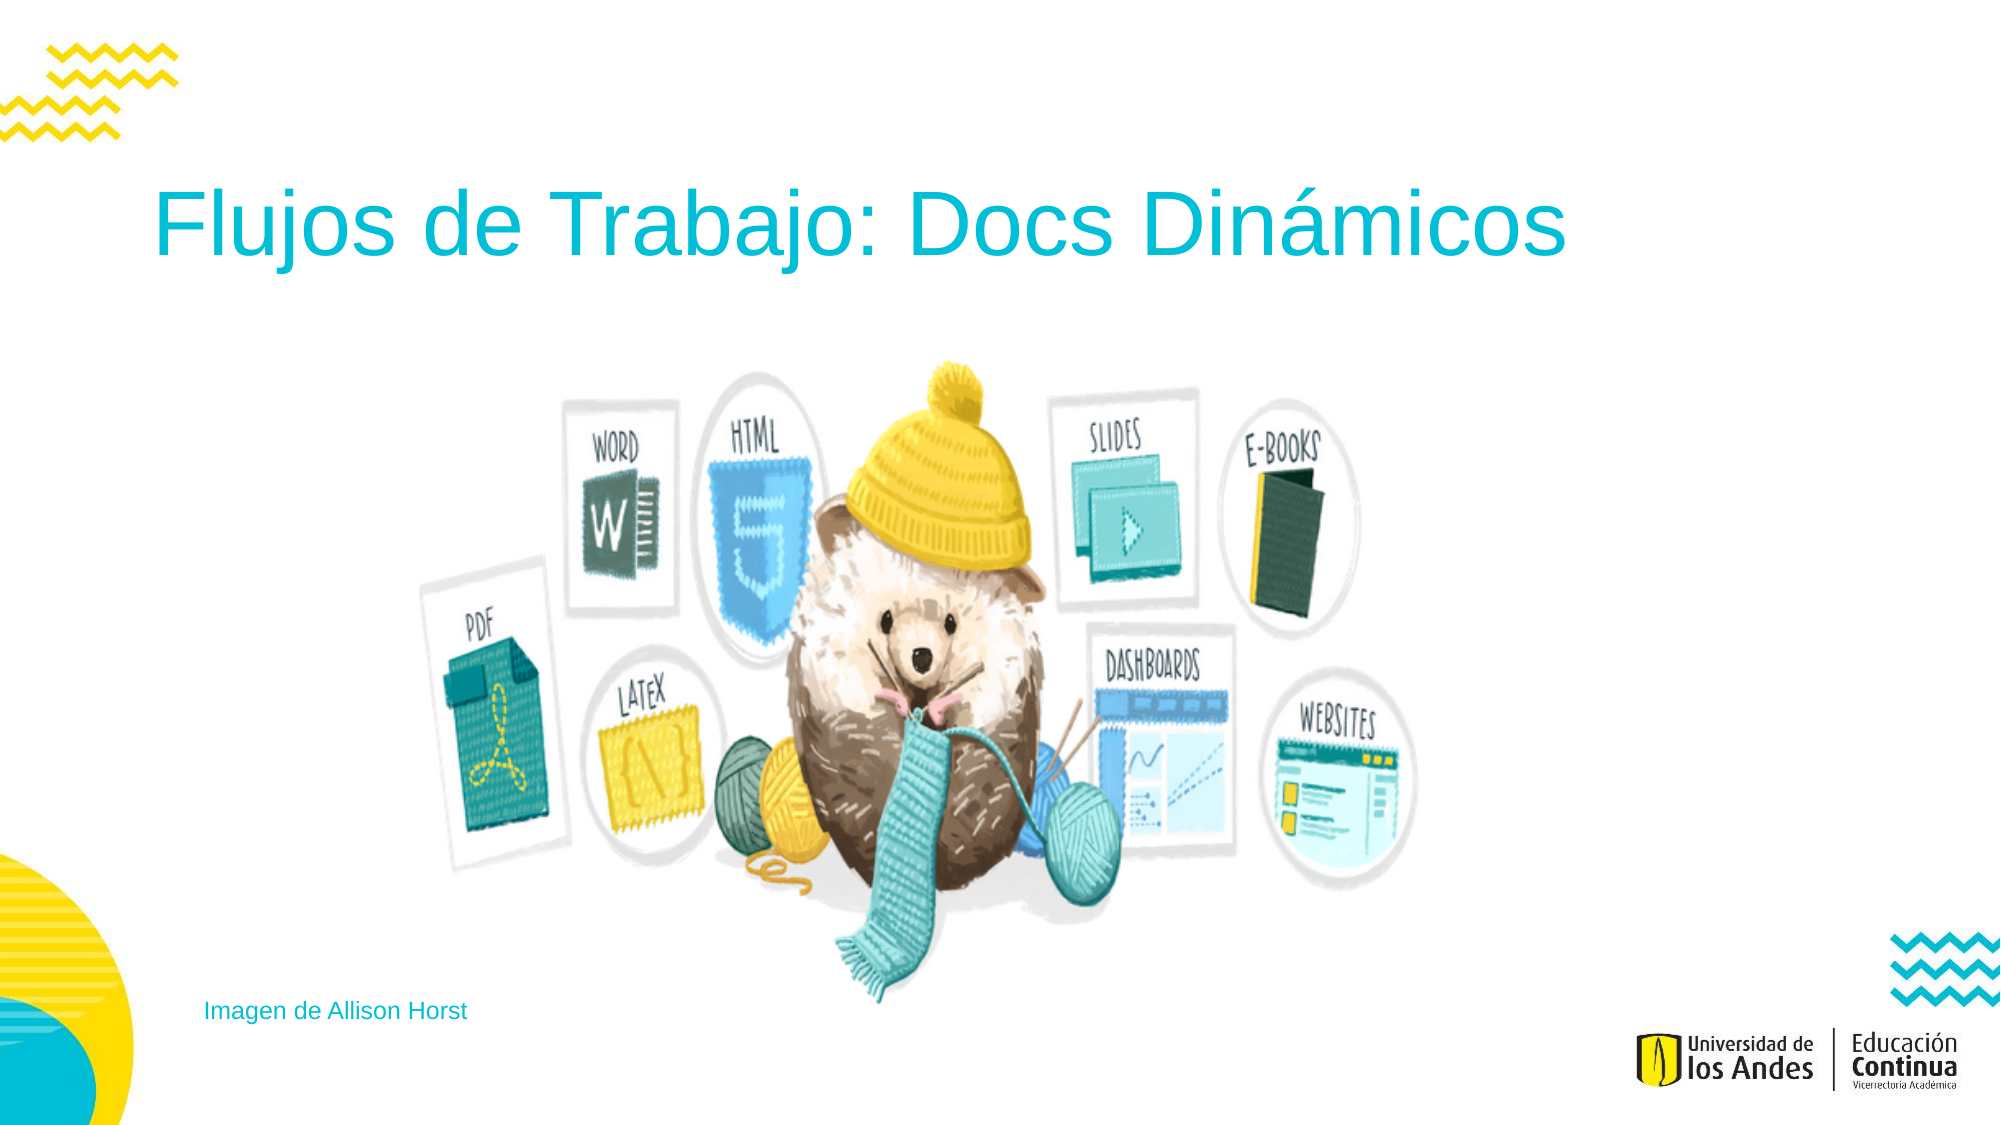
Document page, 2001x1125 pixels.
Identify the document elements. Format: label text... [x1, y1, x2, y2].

text_box Imagen de Allison Horst [188, 987, 484, 1032]
picture [0, 0, 2001, 1125]
title Flujos de Trabajo: Docs Dinámicos [137, 116, 1863, 335]
